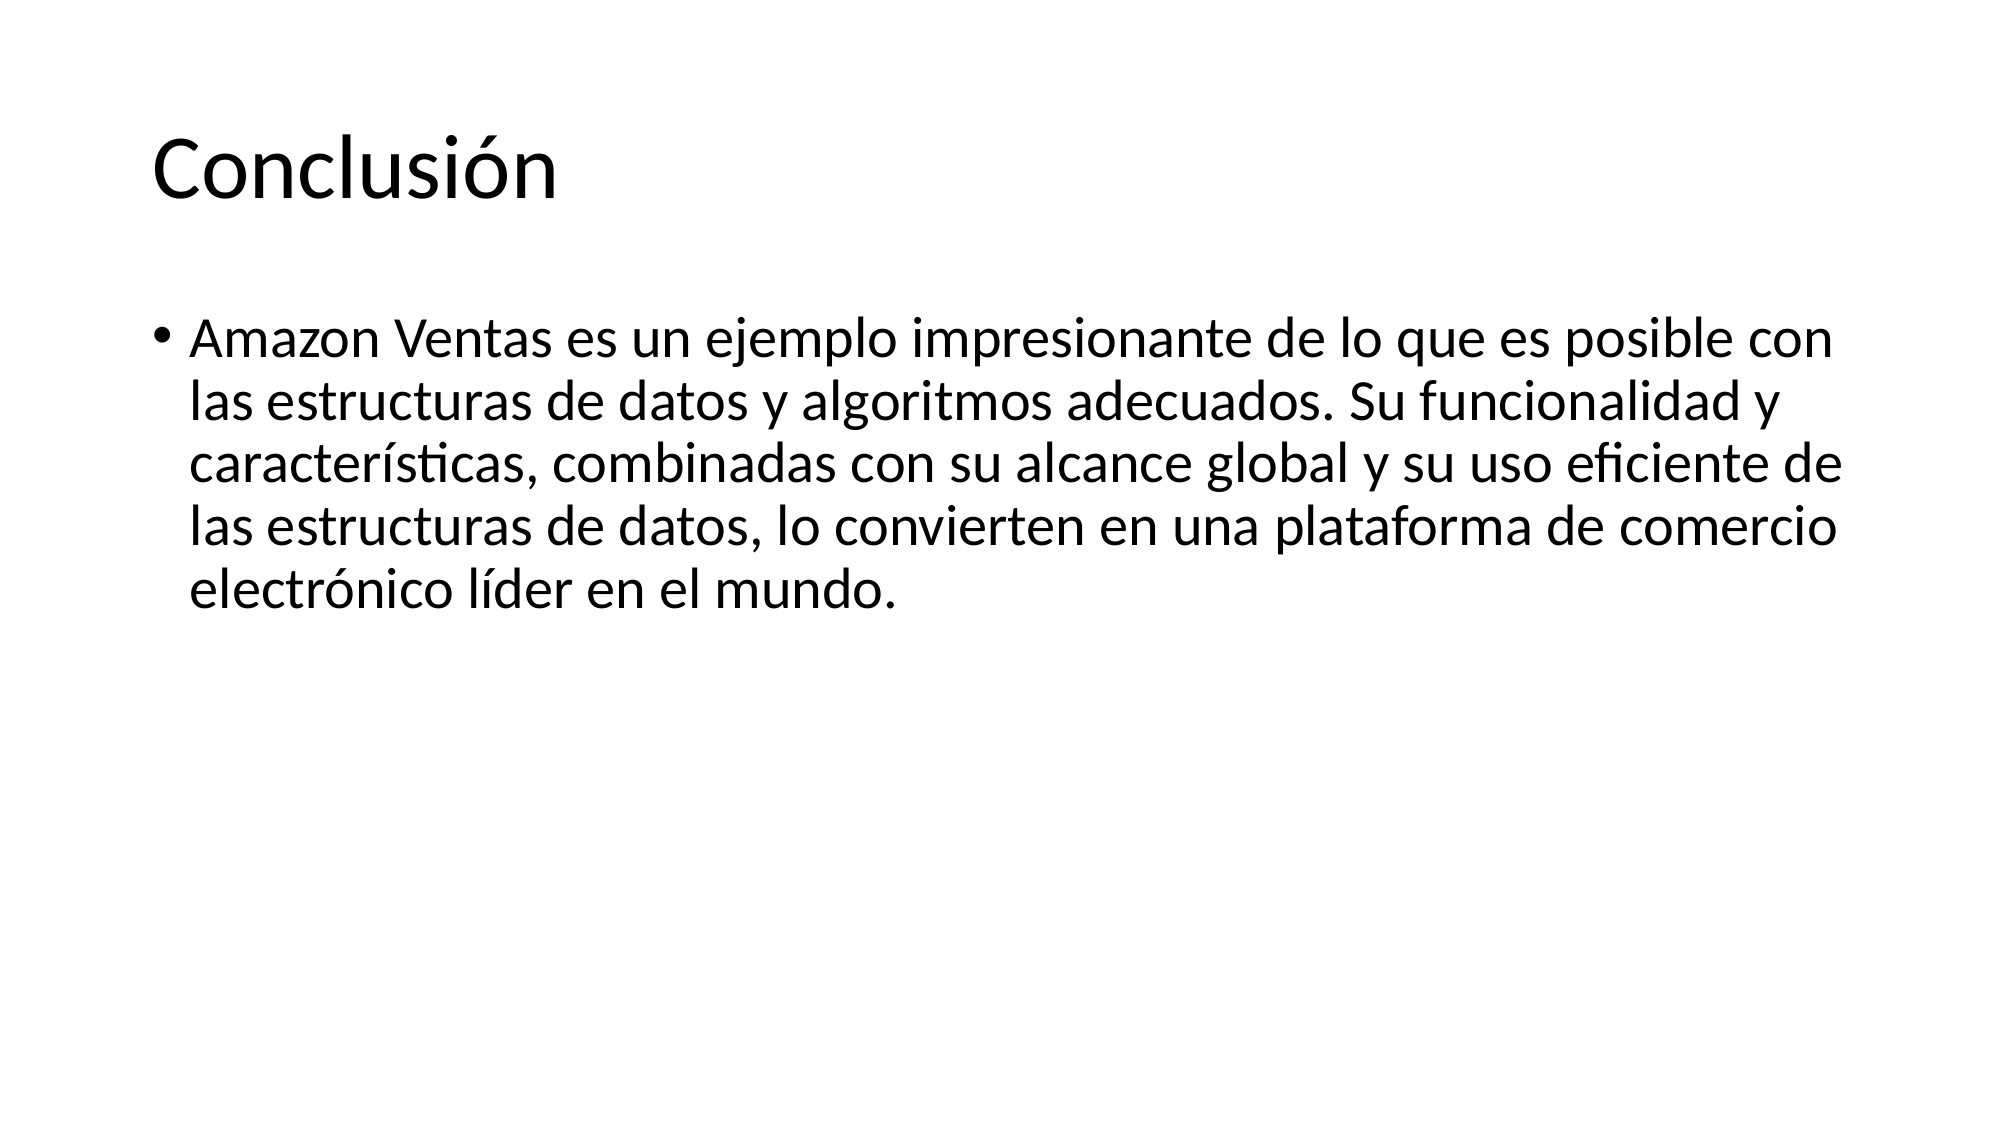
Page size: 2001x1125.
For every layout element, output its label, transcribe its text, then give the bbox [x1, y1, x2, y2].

title Conclusión [137, 59, 1863, 278]
list Amazon Ventas es un ejemplo impresionante de lo que es posible con las estructuras de datos y algoritmos adecuados. Su funcionalidad y características, combinadas con su alcance global y su uso eficiente de las estructuras de datos, lo convierten en una plataforma de comercio electrónico líder en el mundo. [137, 299, 1863, 1014]
